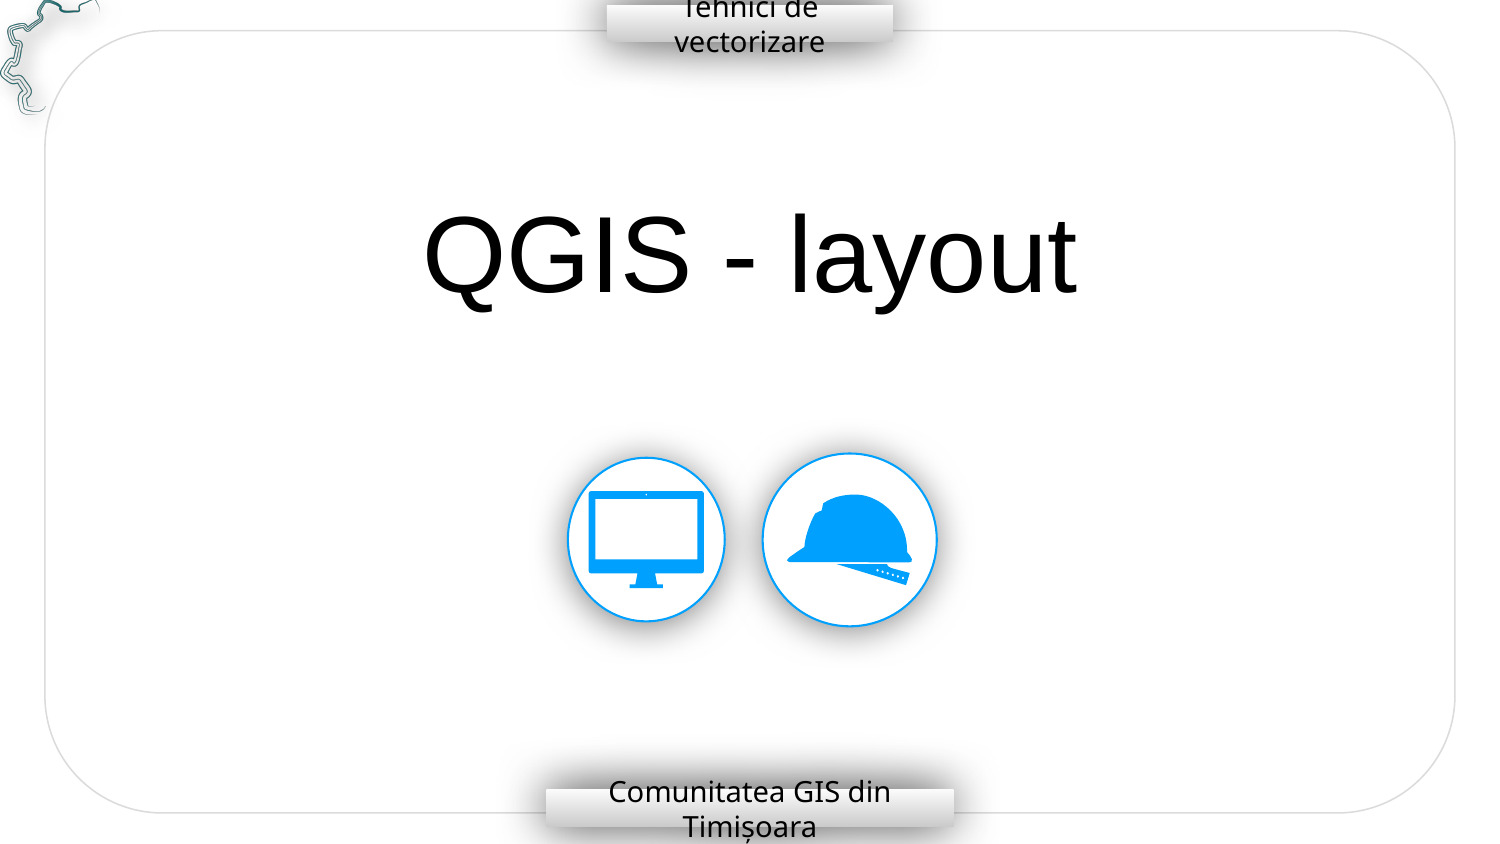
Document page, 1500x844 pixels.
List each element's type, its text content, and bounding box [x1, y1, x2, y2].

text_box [567, 457, 725, 622]
text_box Tehnici de vectorizare [606, 5, 893, 42]
text_box Comunitatea GIS din Timișoara [546, 789, 954, 827]
picture [0, 0, 100, 115]
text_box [762, 453, 937, 627]
text_box [44, 30, 1455, 813]
text_box QGIS - layout [247, 204, 1253, 424]
